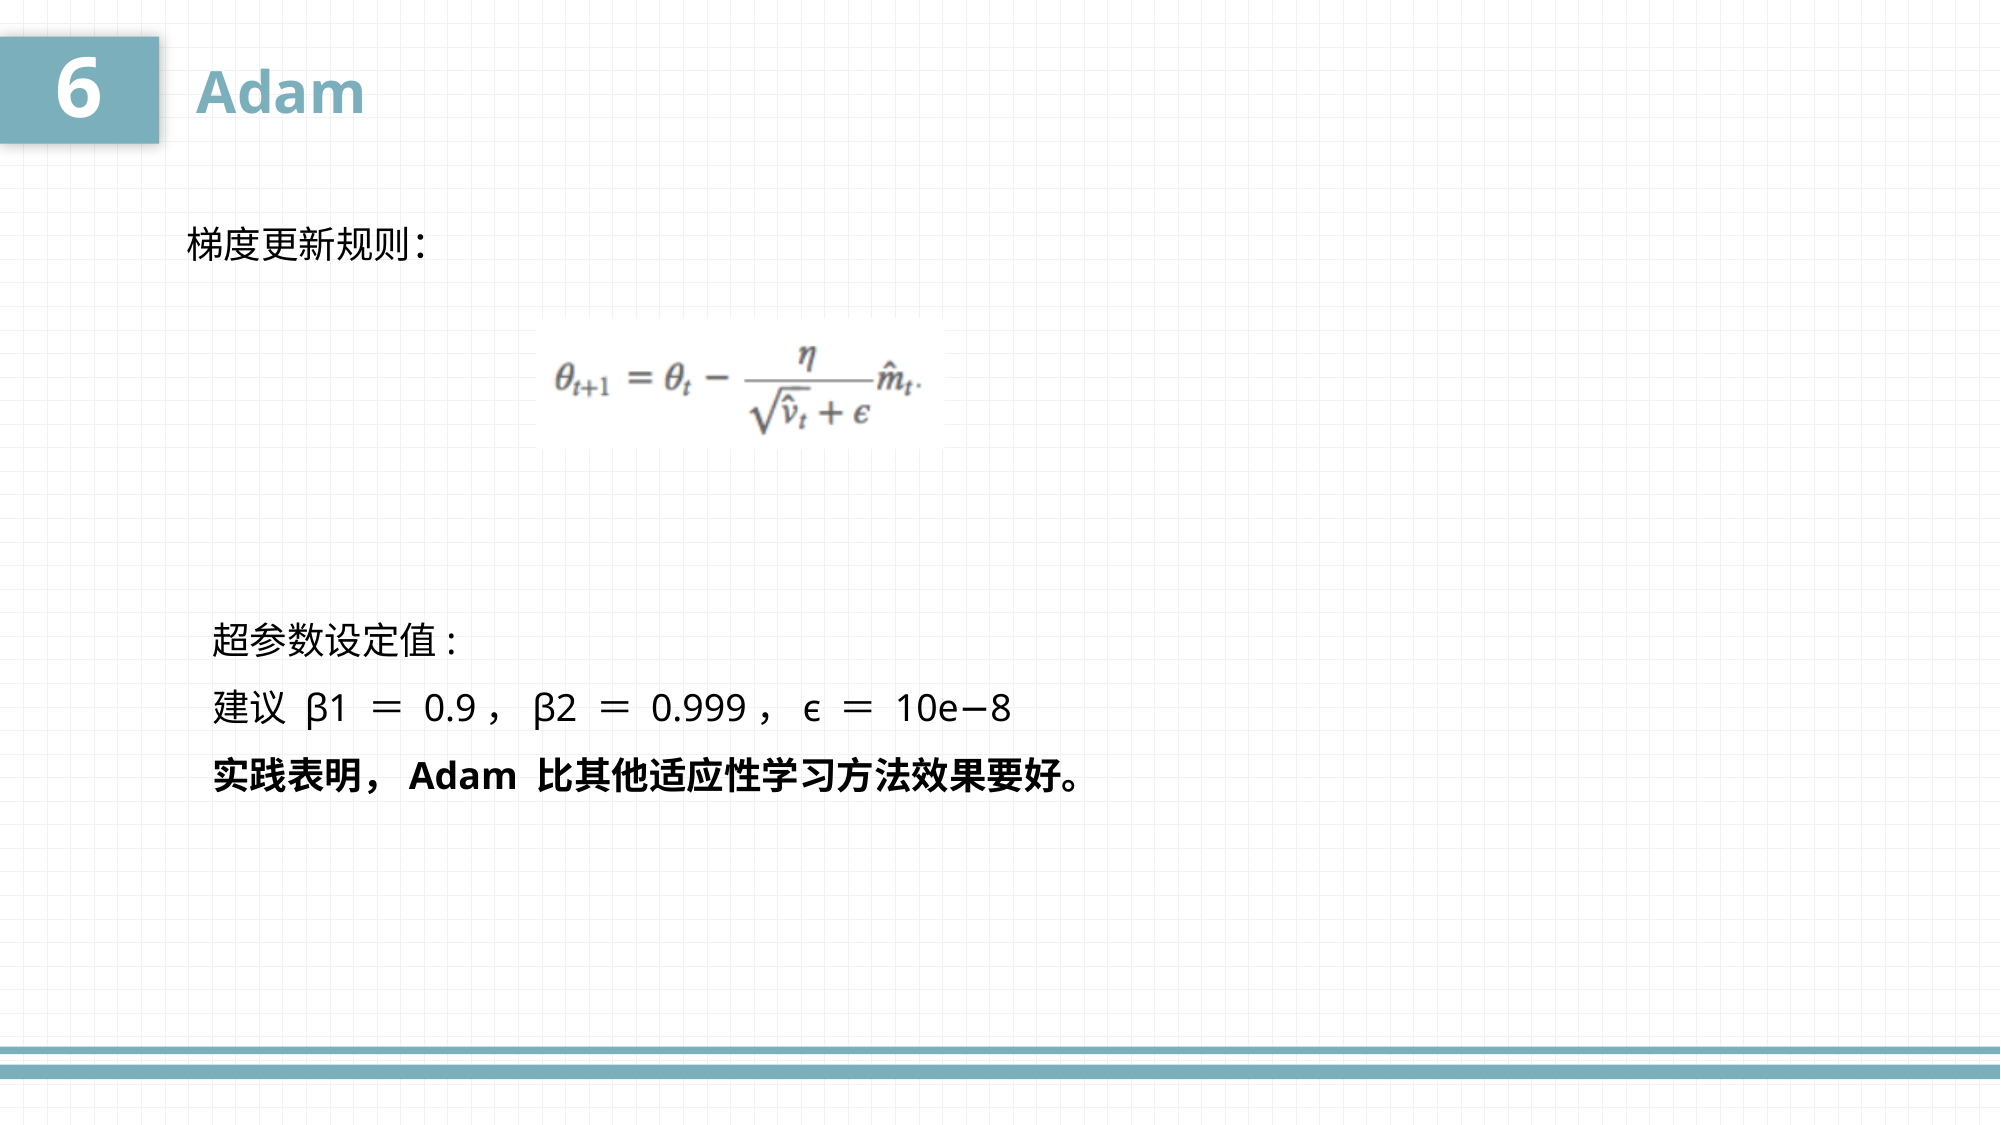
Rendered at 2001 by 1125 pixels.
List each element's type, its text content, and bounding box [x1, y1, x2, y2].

text_box 梯度更新规则： [171, 213, 1206, 274]
picture [536, 318, 945, 449]
text_box 超参数设定值: 建议 β1 ＝ 0.9，β2 ＝ 0.999，ϵ ＝ 10e−8 实践表明，Adam 比其他适应性学习方法效果要好。 [197, 586, 1600, 872]
list 6 [0, 36, 160, 144]
list Adam [182, 36, 494, 144]
